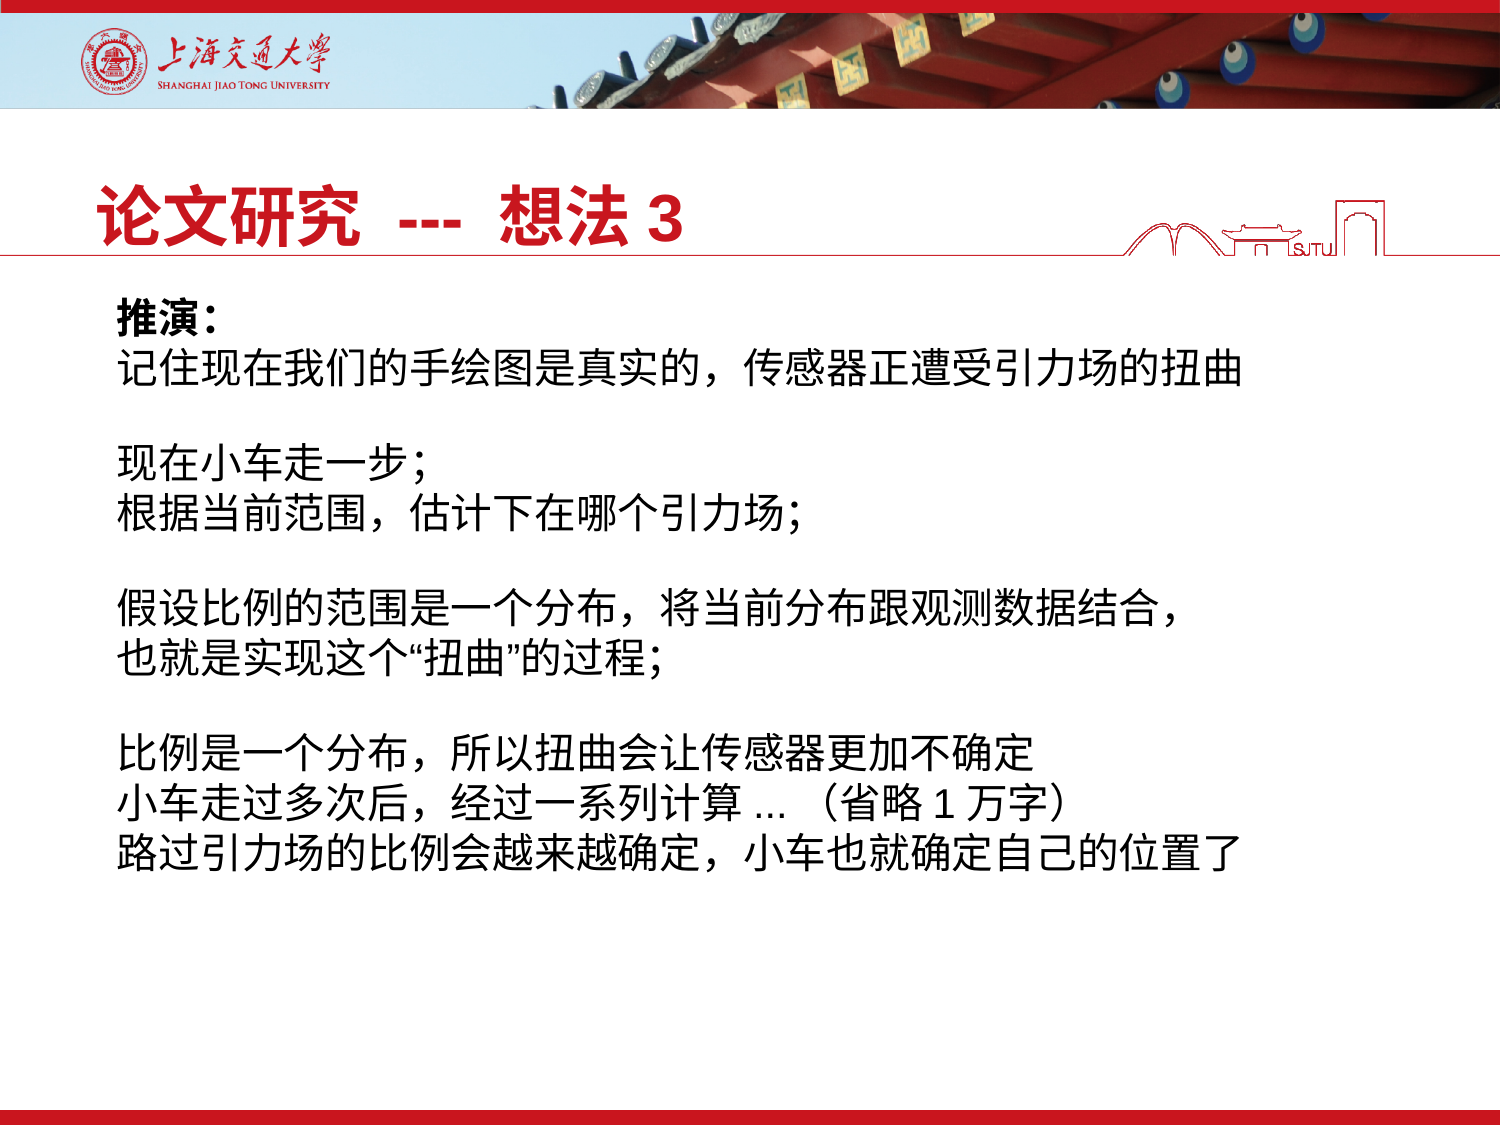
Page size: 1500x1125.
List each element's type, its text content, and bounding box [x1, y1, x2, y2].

picture [0, 0, 1500, 109]
picture [0, 200, 1500, 256]
text_box 论文研究 --- 想法3 [81, 159, 1455, 254]
text_box 推演： 记住现在我们的手绘图是真实的，传感器正遭受引力场的扭曲 现在小车走一步； 根据当前范围，估计下在哪个引力场； 假设比例的范围是一个分布，将当前分布跟观测数据结合， 也就是实现这个“扭曲”的过程； 比例是一个分布，所以扭曲会让传感器更加不确定 小车走过多次后，经过一系列计算...（省略1万字） 路过引力场的比例会越来越确定，小车也就确定自己的位置了 [81, 276, 1455, 1084]
